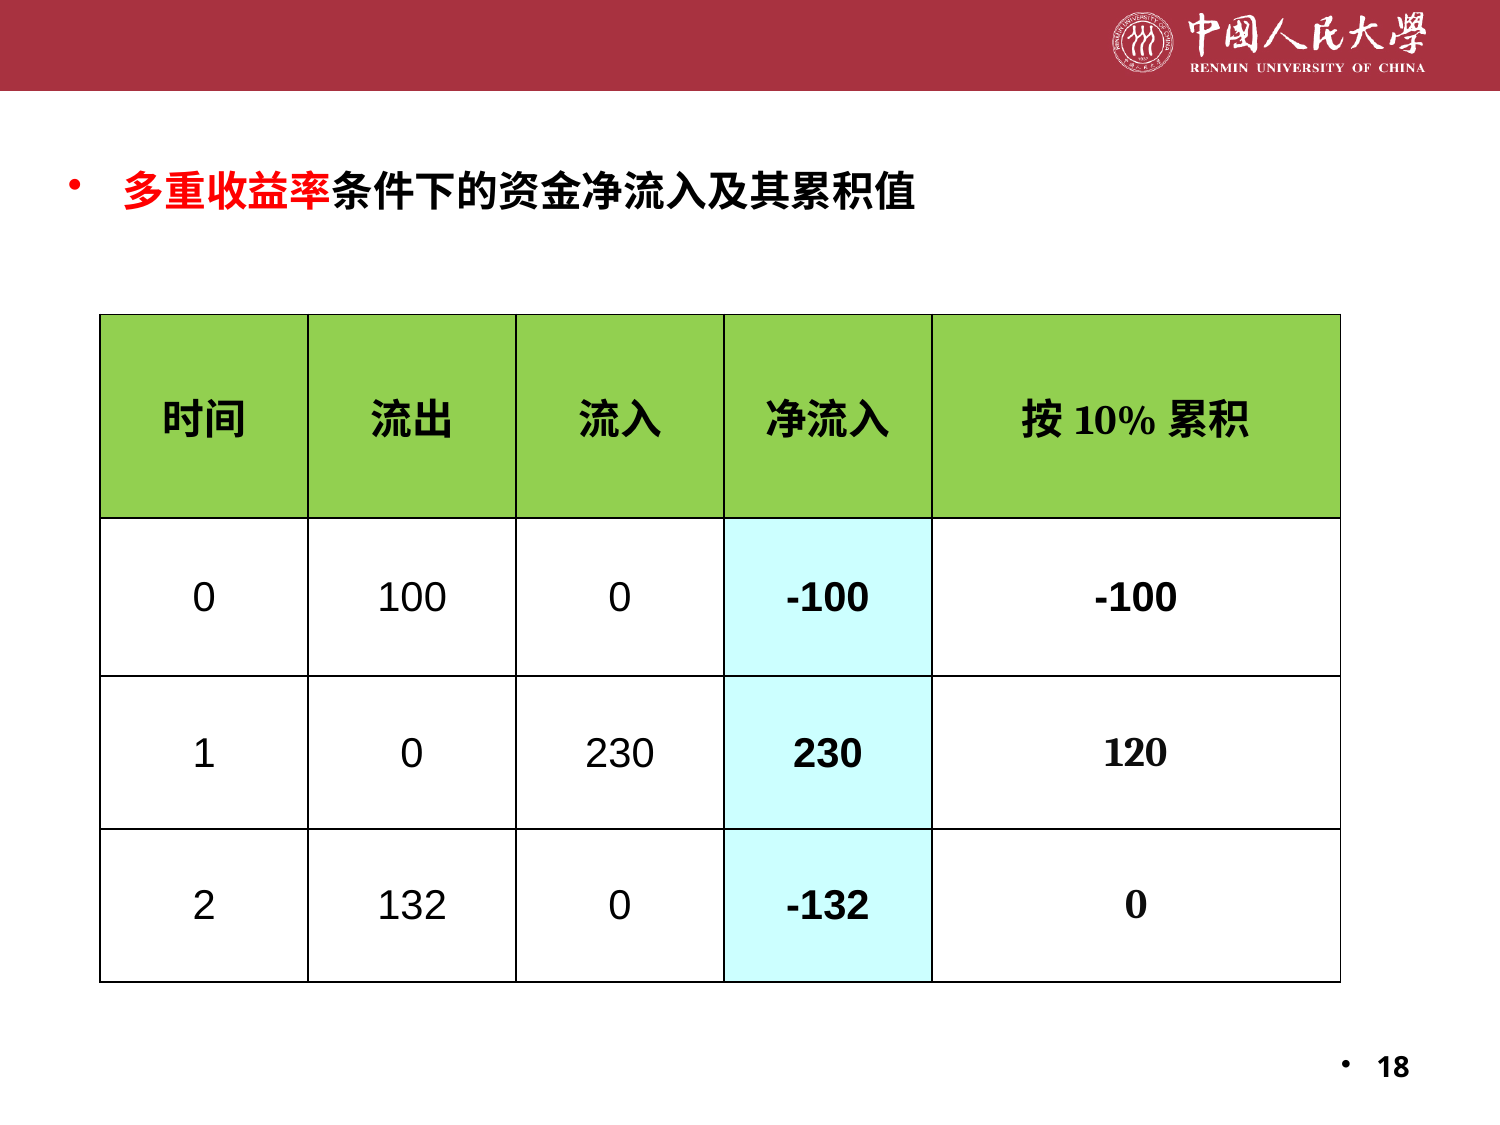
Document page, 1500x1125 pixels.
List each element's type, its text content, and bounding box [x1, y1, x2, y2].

table_header 流出 [309, 315, 515, 517]
table_cell 100 [309, 519, 515, 675]
table_cell 0 [101, 519, 307, 675]
table_cell 2 [101, 830, 307, 981]
table_cell 1 [101, 677, 307, 828]
table_header 净流入 [725, 315, 931, 517]
table_cell -100 [725, 519, 931, 675]
table_cell 230 [725, 677, 931, 828]
table_cell 0 [309, 677, 515, 828]
table_header 按10%累积 [933, 315, 1340, 517]
table_cell 230 [517, 677, 723, 828]
slide_number 18 [1074, 1024, 1425, 1103]
table_cell 0 [517, 830, 723, 981]
picture [0, 0, 1500, 91]
text_box 多重收益率条件下的资金净流入及其累积值 [53, 137, 1412, 222]
table_cell -132 [725, 830, 931, 981]
table_cell 0 [933, 830, 1340, 981]
table_cell 132 [309, 830, 515, 981]
table_cell -100 [933, 519, 1340, 675]
table_cell 120 [933, 677, 1340, 828]
table_cell 0 [517, 519, 723, 675]
table_header 时间 [101, 315, 307, 517]
table_header 流入 [517, 315, 723, 517]
